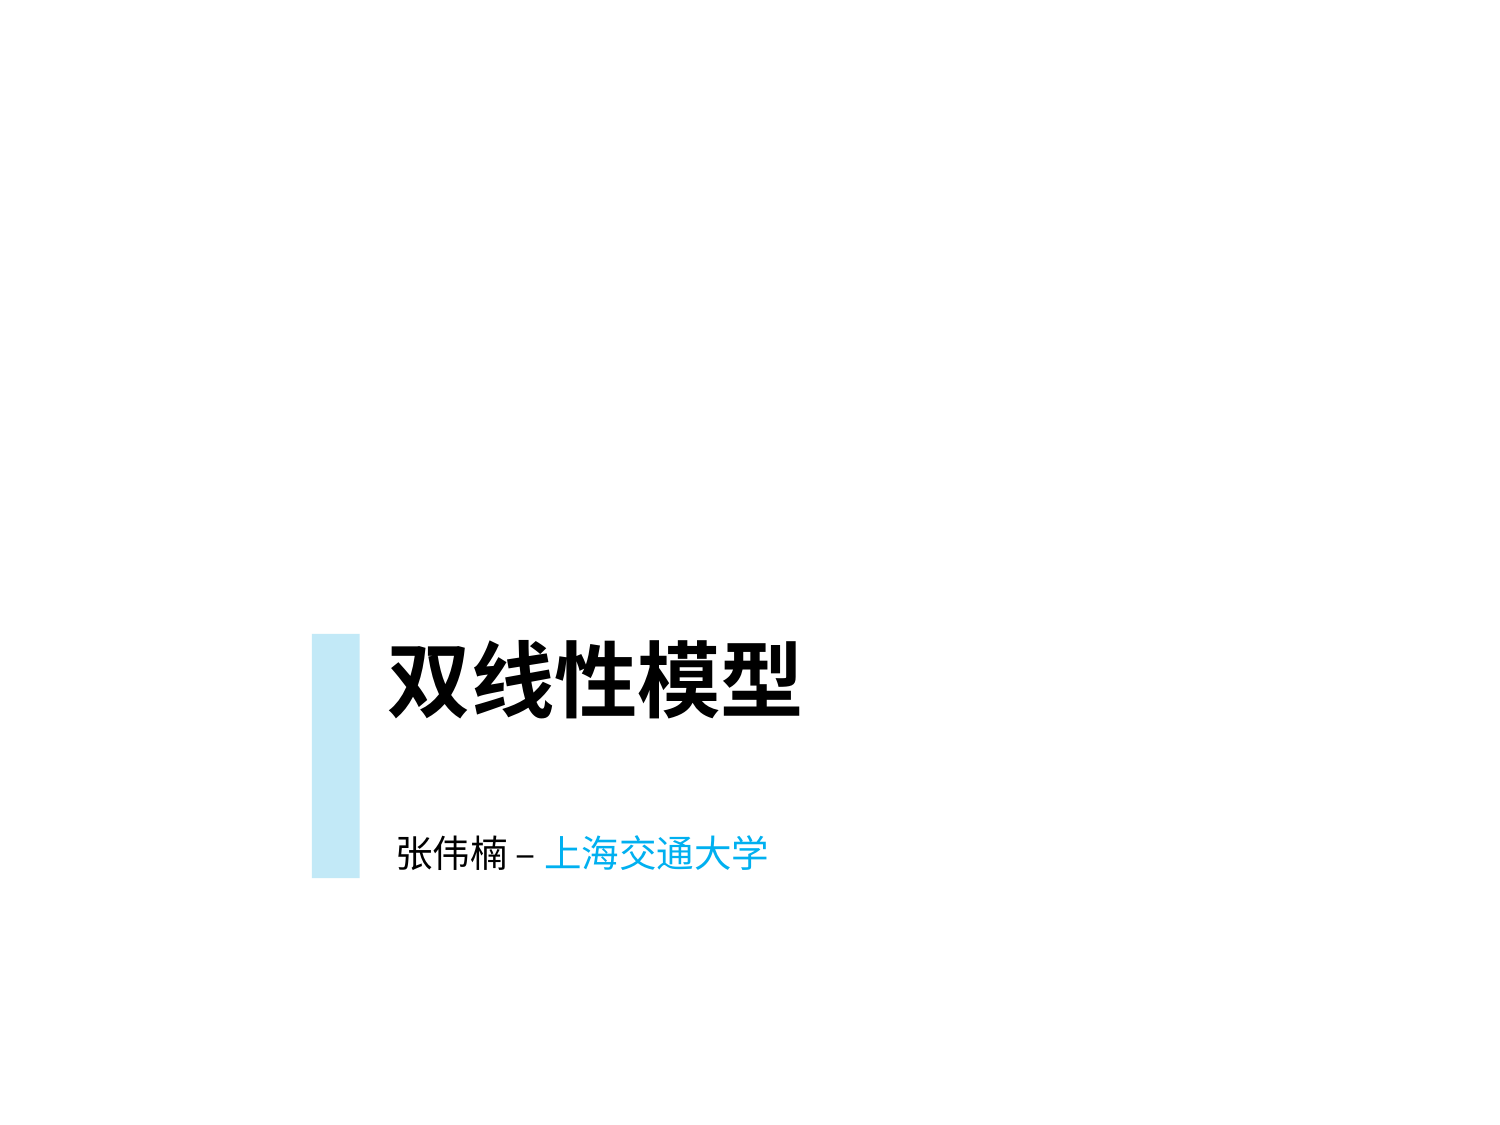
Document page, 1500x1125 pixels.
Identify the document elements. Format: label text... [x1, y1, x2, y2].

text_box 张伟楠 – 上海交通大学 [380, 822, 1346, 883]
text_box 双线性模型 [373, 621, 1339, 736]
